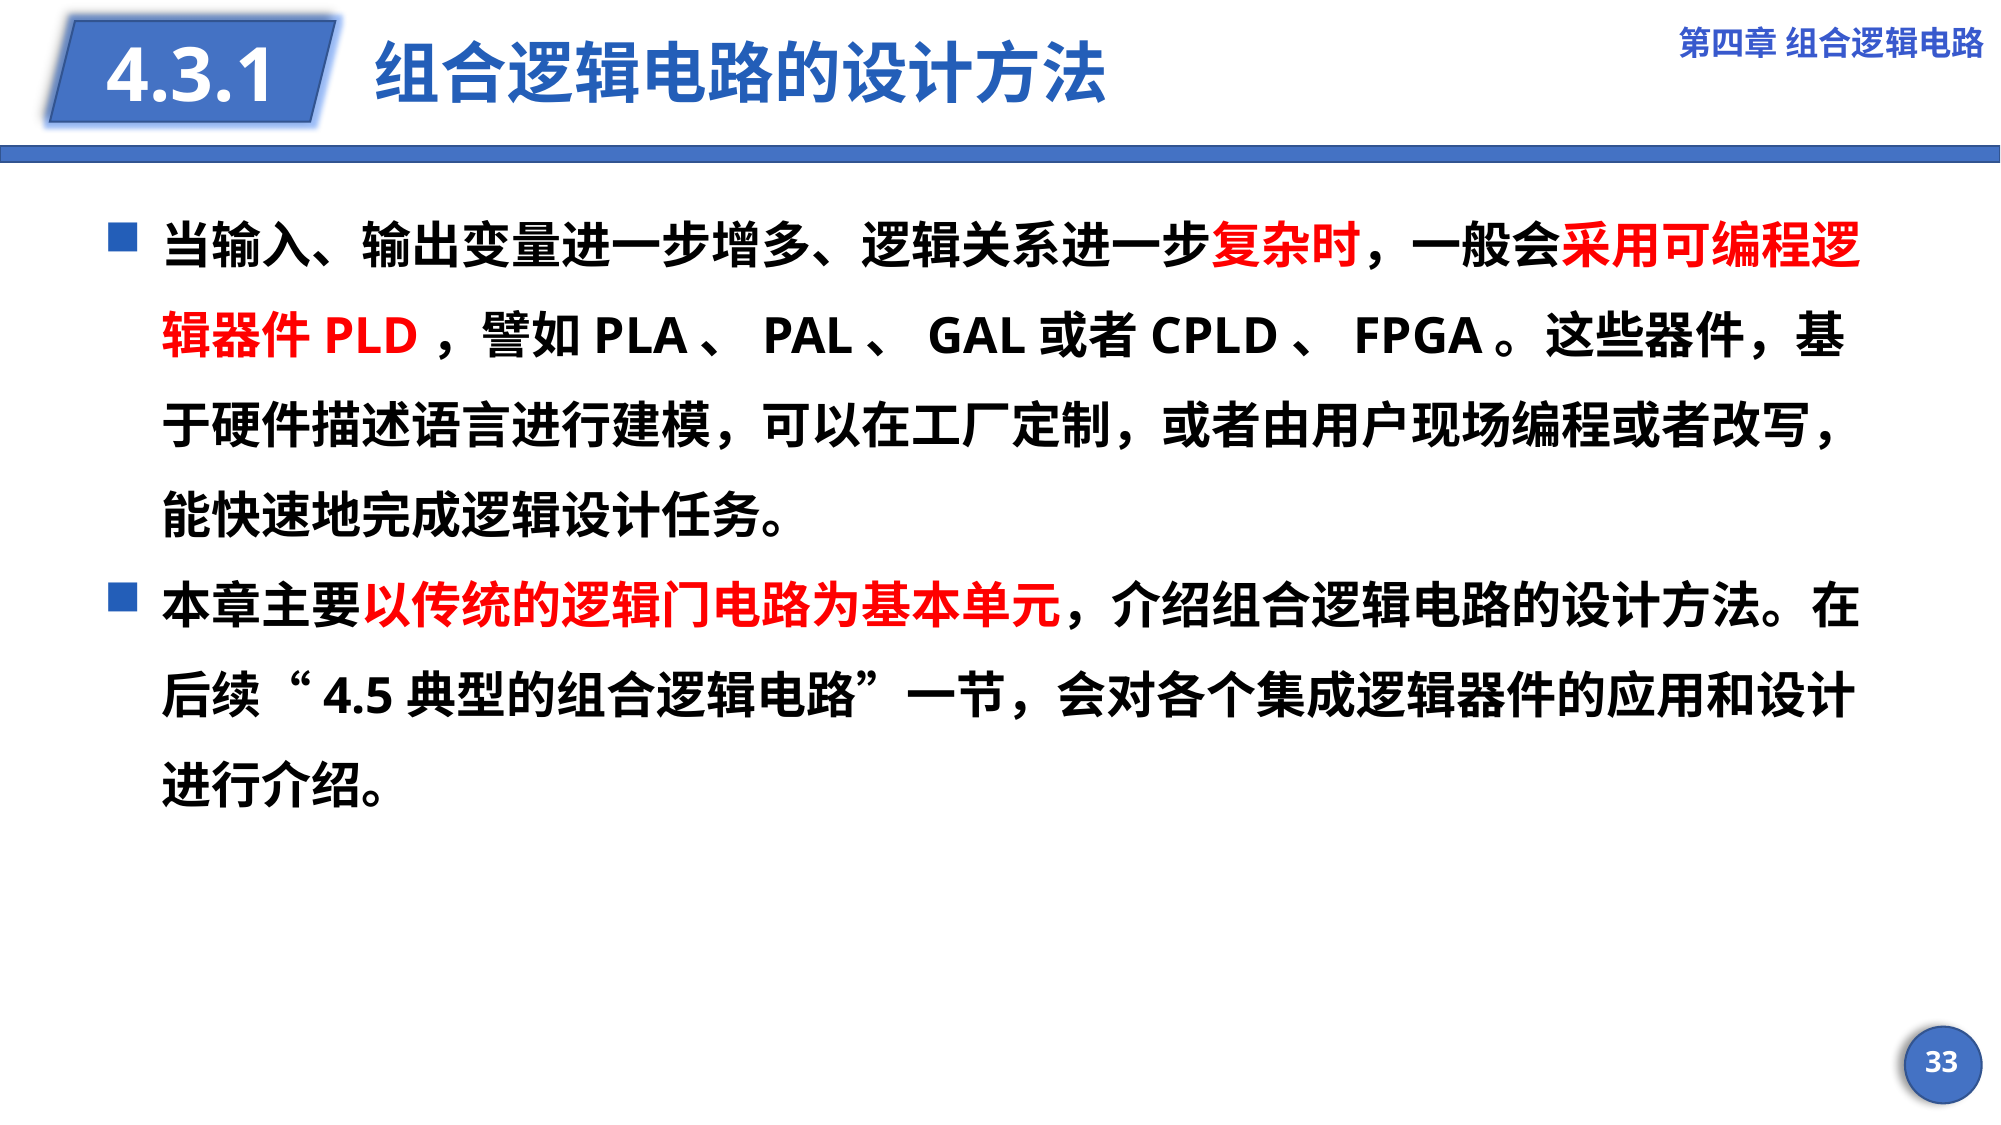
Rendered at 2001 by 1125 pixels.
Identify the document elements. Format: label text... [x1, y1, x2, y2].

footer 第四章 组合逻辑电路 [1654, 0, 2000, 84]
text_box 4.3.1 [48, 20, 337, 123]
title 组合逻辑电路的设计方法 [358, 16, 1306, 137]
text_box 当输入、输出变量进一步增多、逻辑关系进一步复杂时，一般会采用可编程逻辑器件PLD，譬如PLA、PAL、GAL或者CPLD、FPGA。这些器件，基于硬件描述语言进行建模，可以在工厂定制，或者由用户现场编程或者改写，能快速地完成逻辑设计任务。 本章主要以传统的逻辑门电路为基本单元，介绍组合逻辑电路的设计方法。在后续“4.5典型的组合逻辑电路”一节，会对各个集成逻辑器件的应用和设计进行介绍。 [90, 175, 1901, 821]
slide_number 33 [1895, 1033, 1989, 1094]
